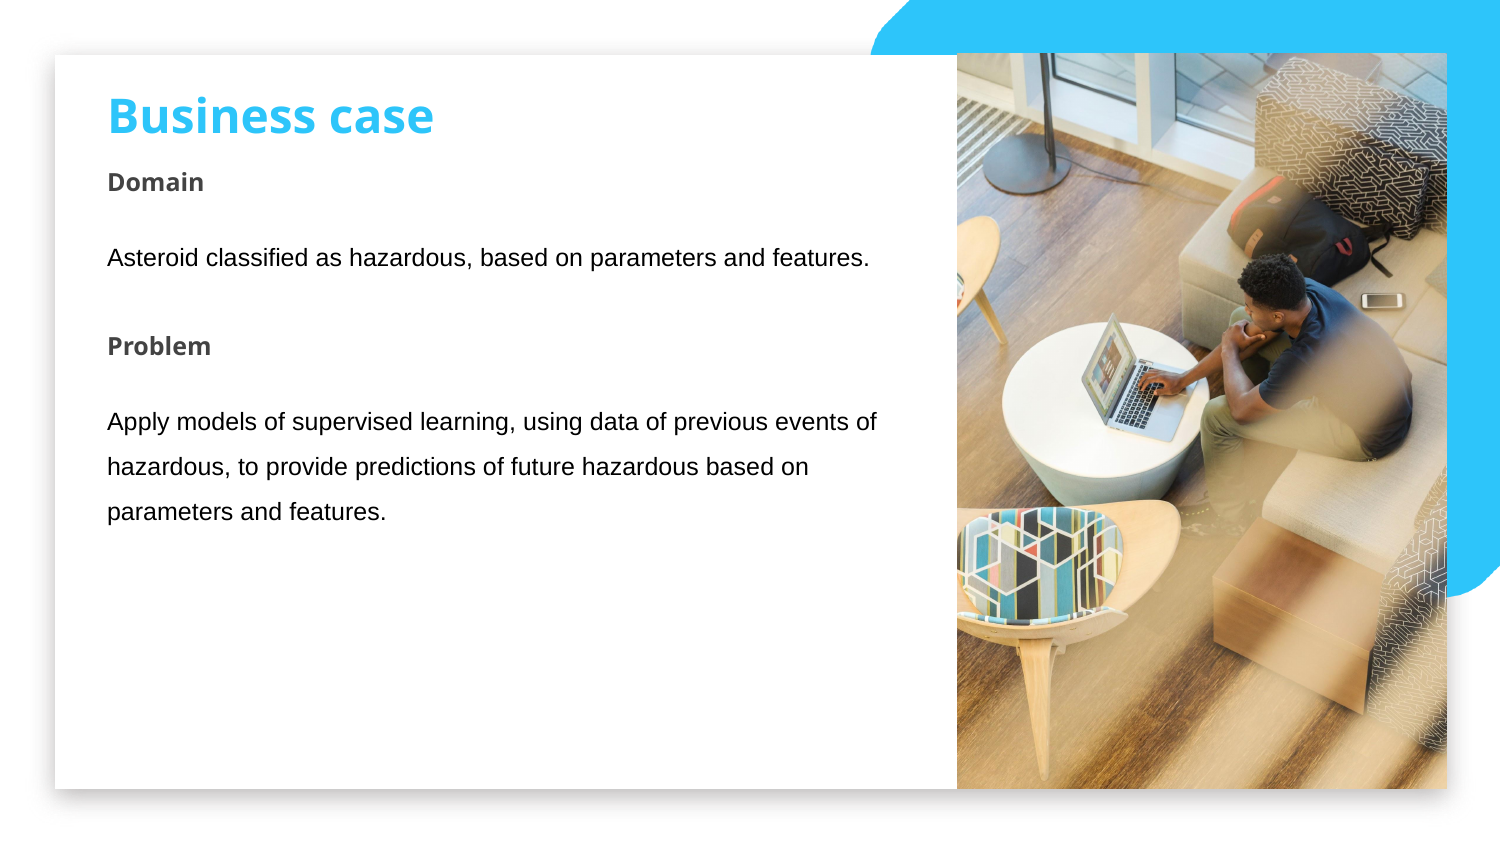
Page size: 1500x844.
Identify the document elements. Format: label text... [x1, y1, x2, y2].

picture [0, 0, 1500, 844]
text_box Domain Asteroid classified as hazardous, based on parameters and features. Problem Apply models of supervised learning, using data of previous events of hazardous, to provide predictions of future hazardous based on parameters and features. [92, 151, 911, 730]
text_box Business case [92, 70, 893, 152]
